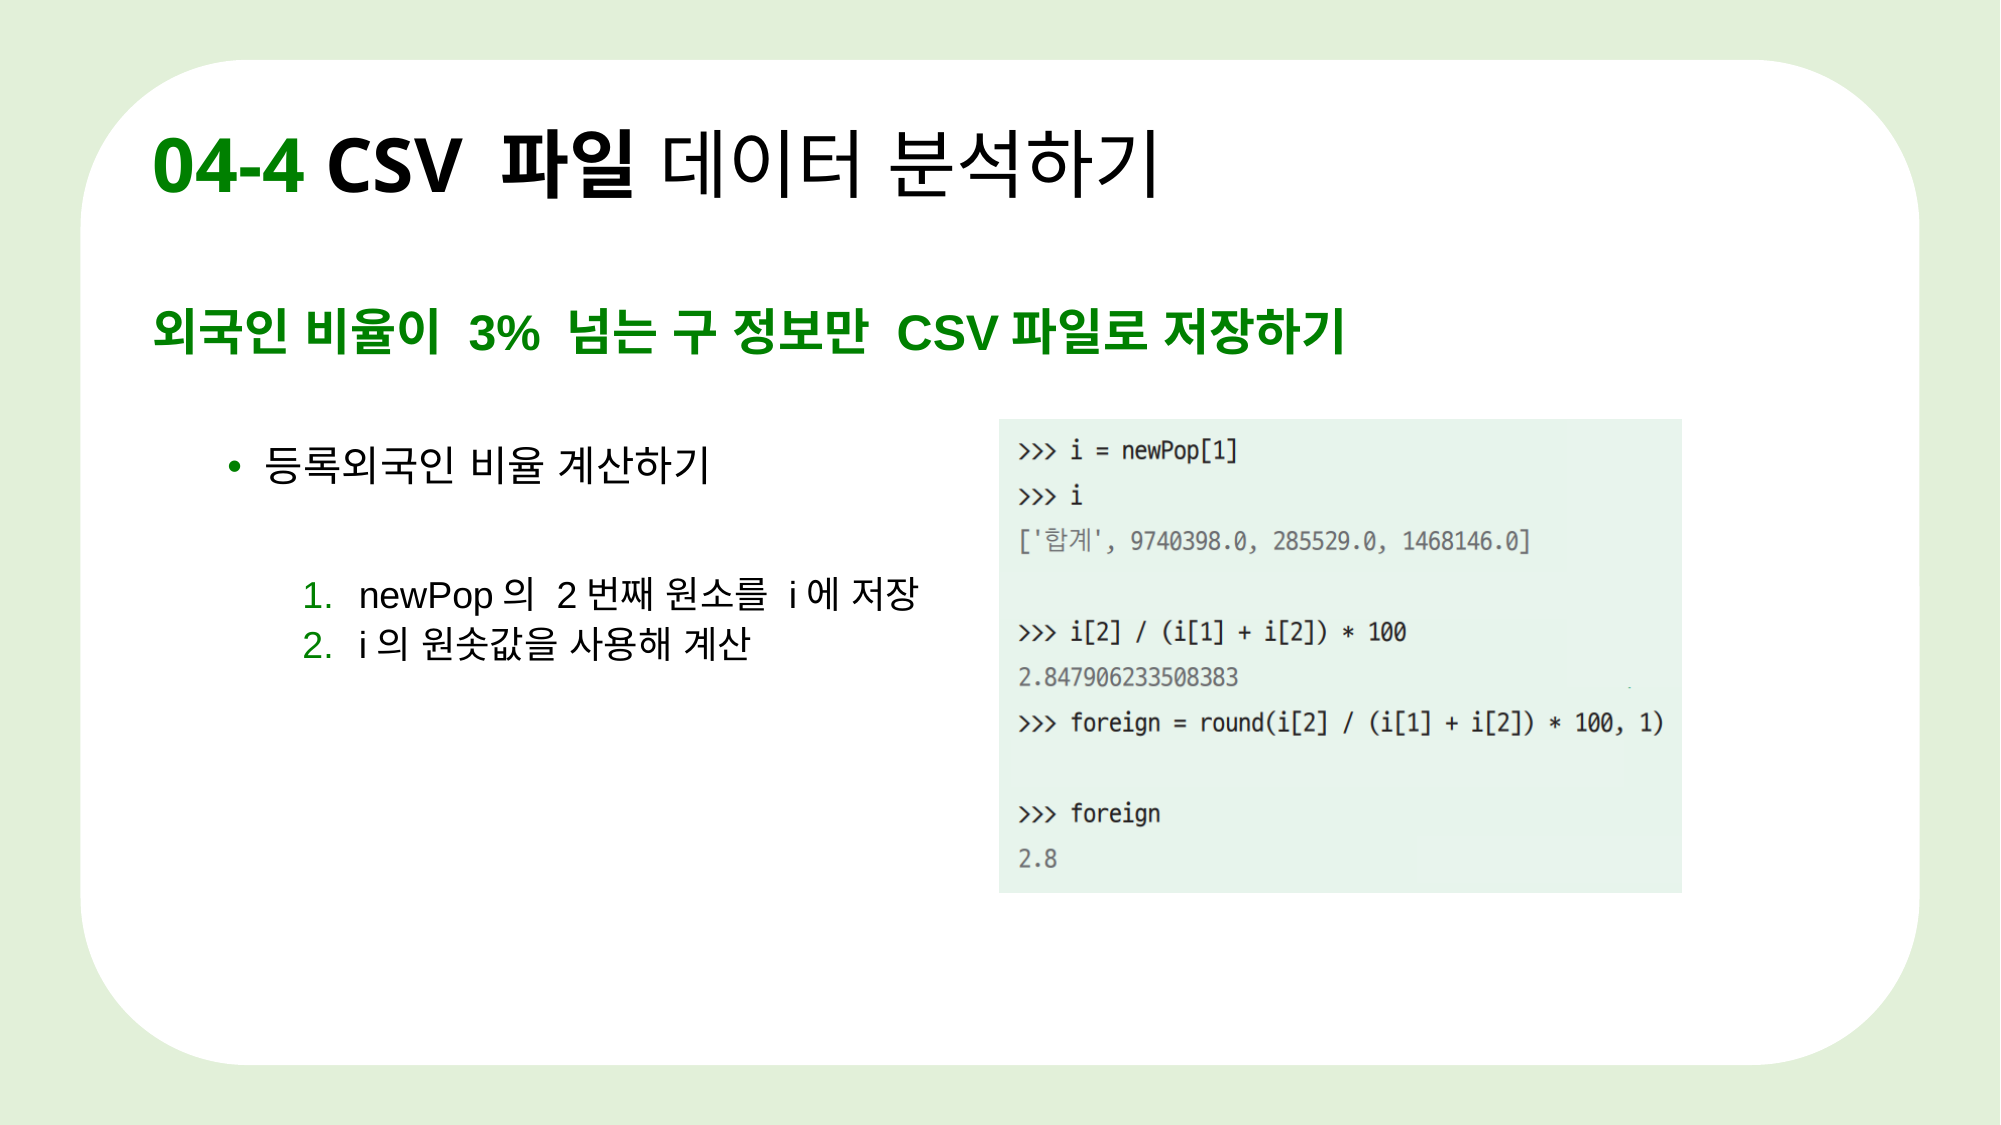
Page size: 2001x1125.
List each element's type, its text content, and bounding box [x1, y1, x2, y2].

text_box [999, 419, 1682, 894]
list 외국인 비율이 3% 넘는 구 정보만 CSV파일로 저장하기 등록외국인 비율 계산하기 newPop의 2번째 원소를 i에 저장 i의 원솟값을 사용해 계산 [137, 299, 1863, 1014]
title 04-4 CSV 파일 데이터 분석하기 [137, 59, 1863, 278]
